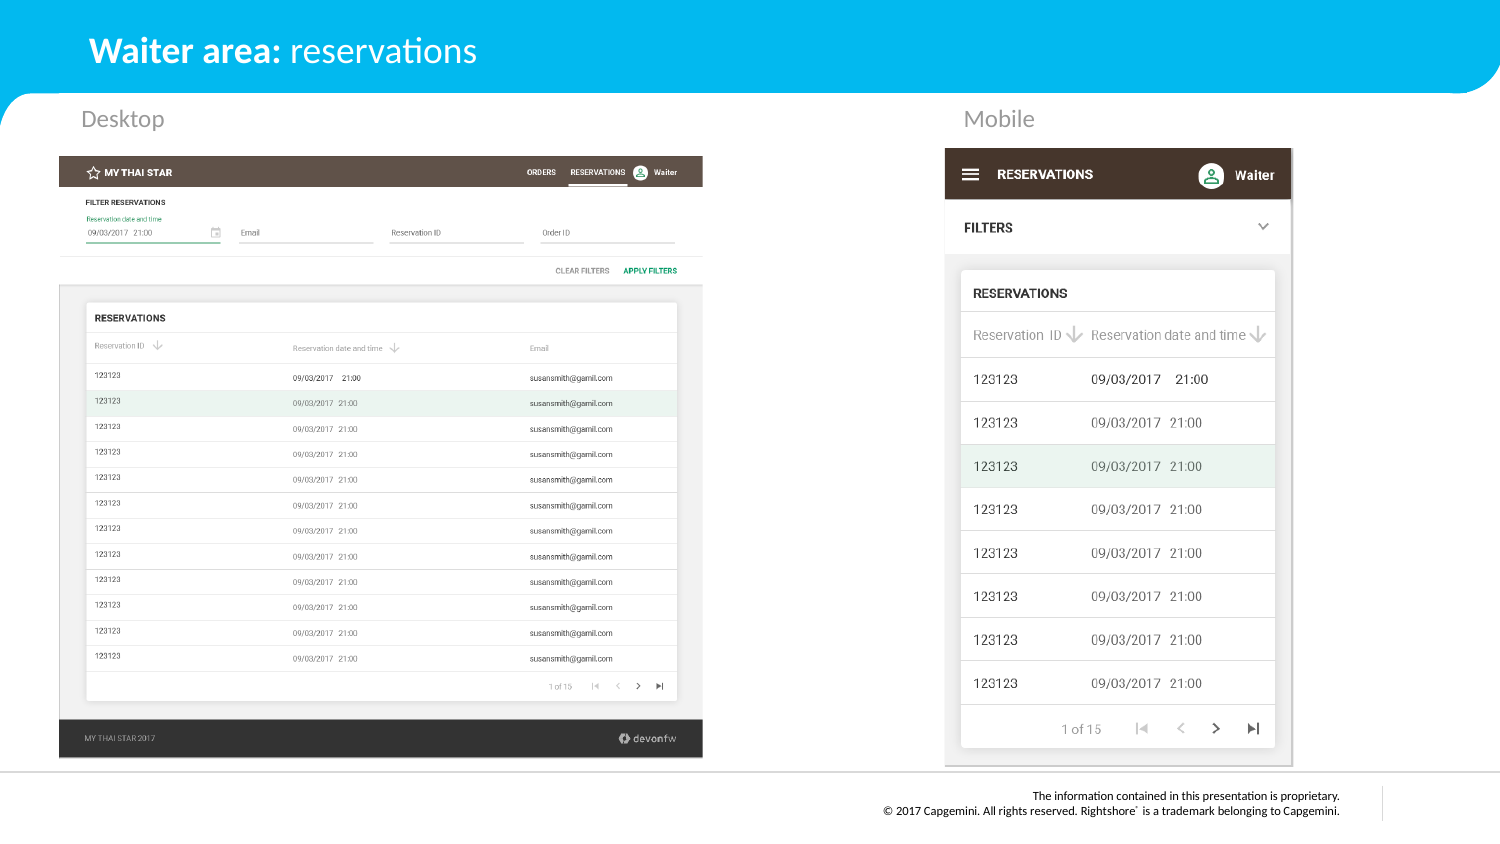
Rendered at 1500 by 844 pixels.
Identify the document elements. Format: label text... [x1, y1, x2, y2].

list Desktop [66, 96, 254, 139]
picture [58, 156, 703, 759]
list Mobile [948, 96, 1136, 139]
picture [944, 148, 1294, 767]
title Waiter area: reservations [73, 0, 1468, 97]
